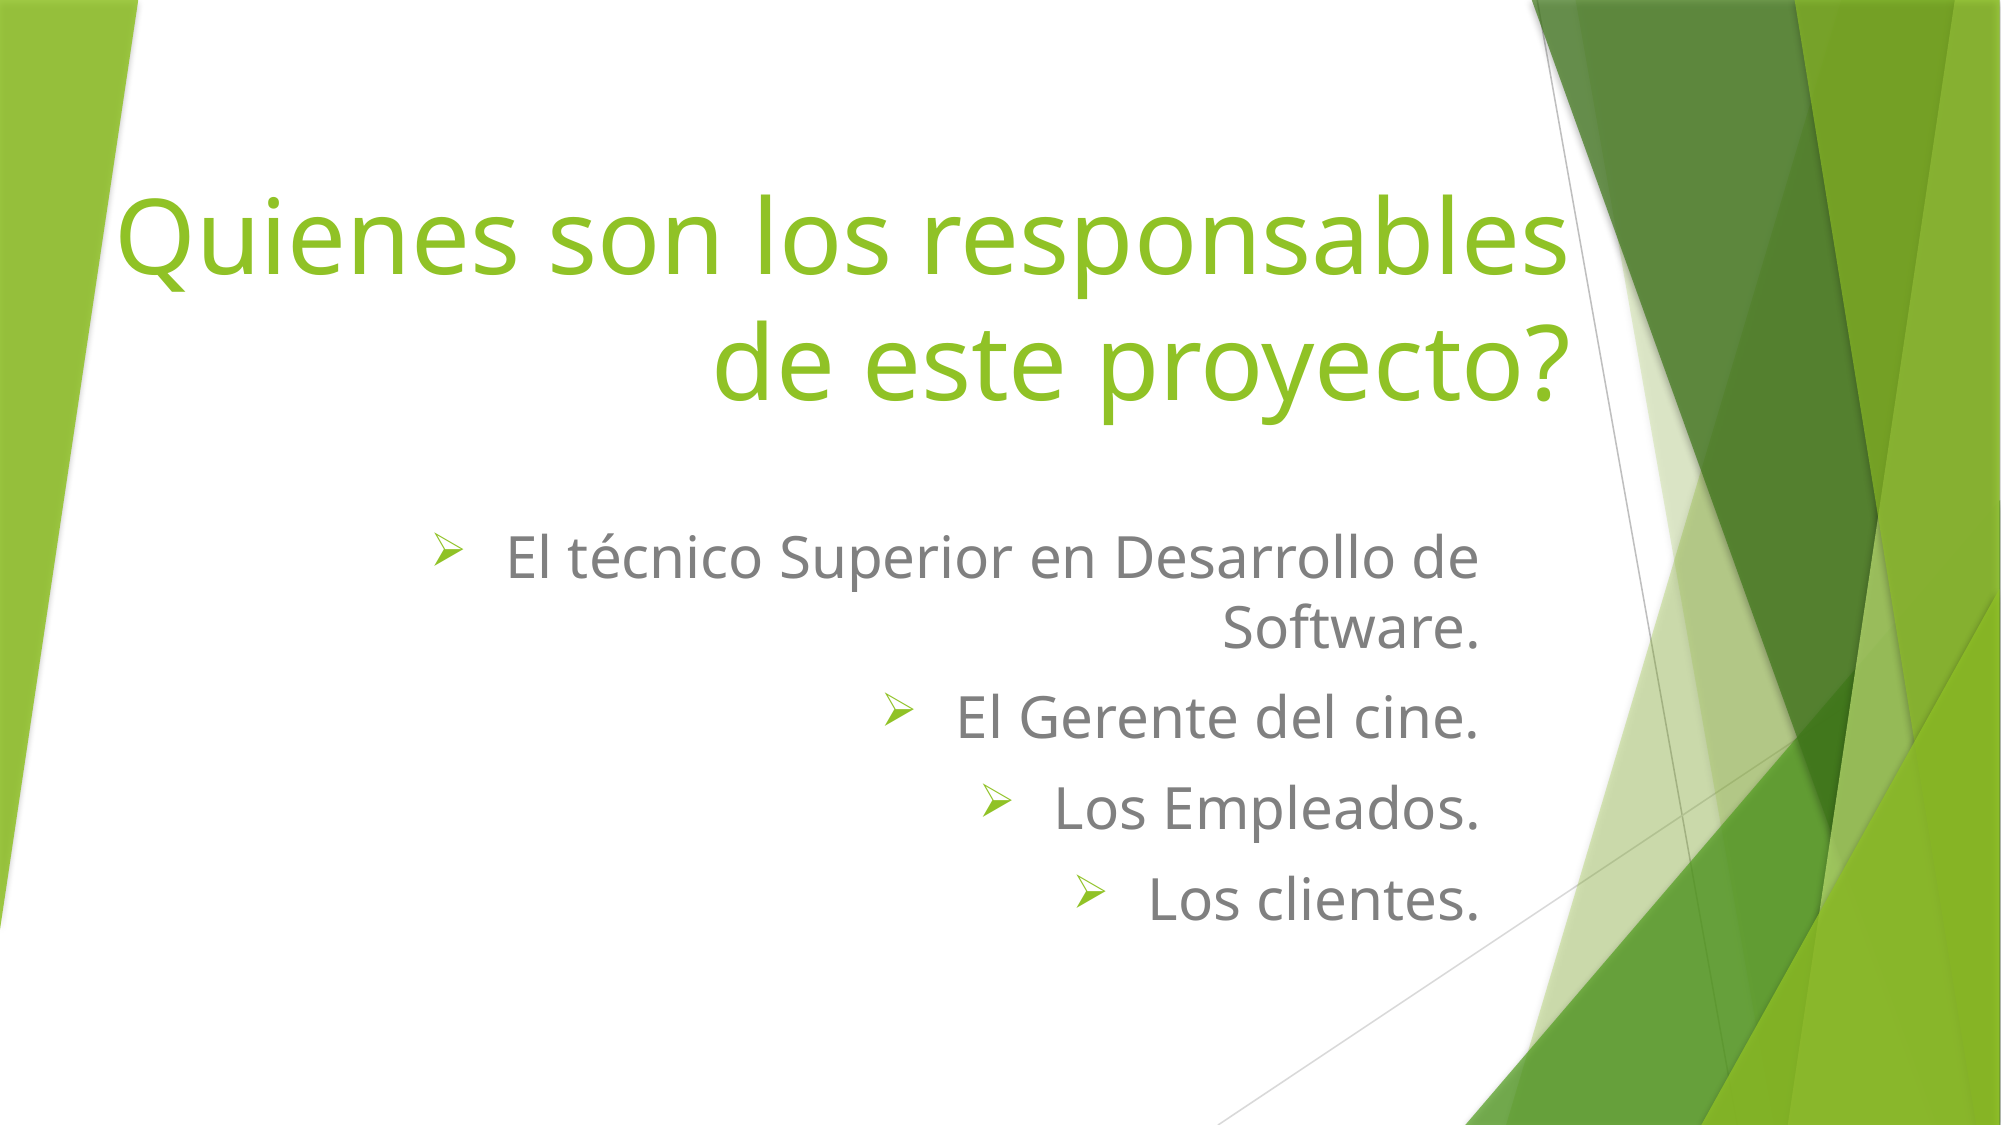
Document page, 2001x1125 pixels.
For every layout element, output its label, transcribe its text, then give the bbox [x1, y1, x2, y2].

title Quienes son los responsables de este proyecto? [49, 158, 1586, 429]
subtitle El técnico Superior en Desarrollo de Software. El Gerente del cine. Los Empleados. Los clientes. [221, 512, 1496, 693]
